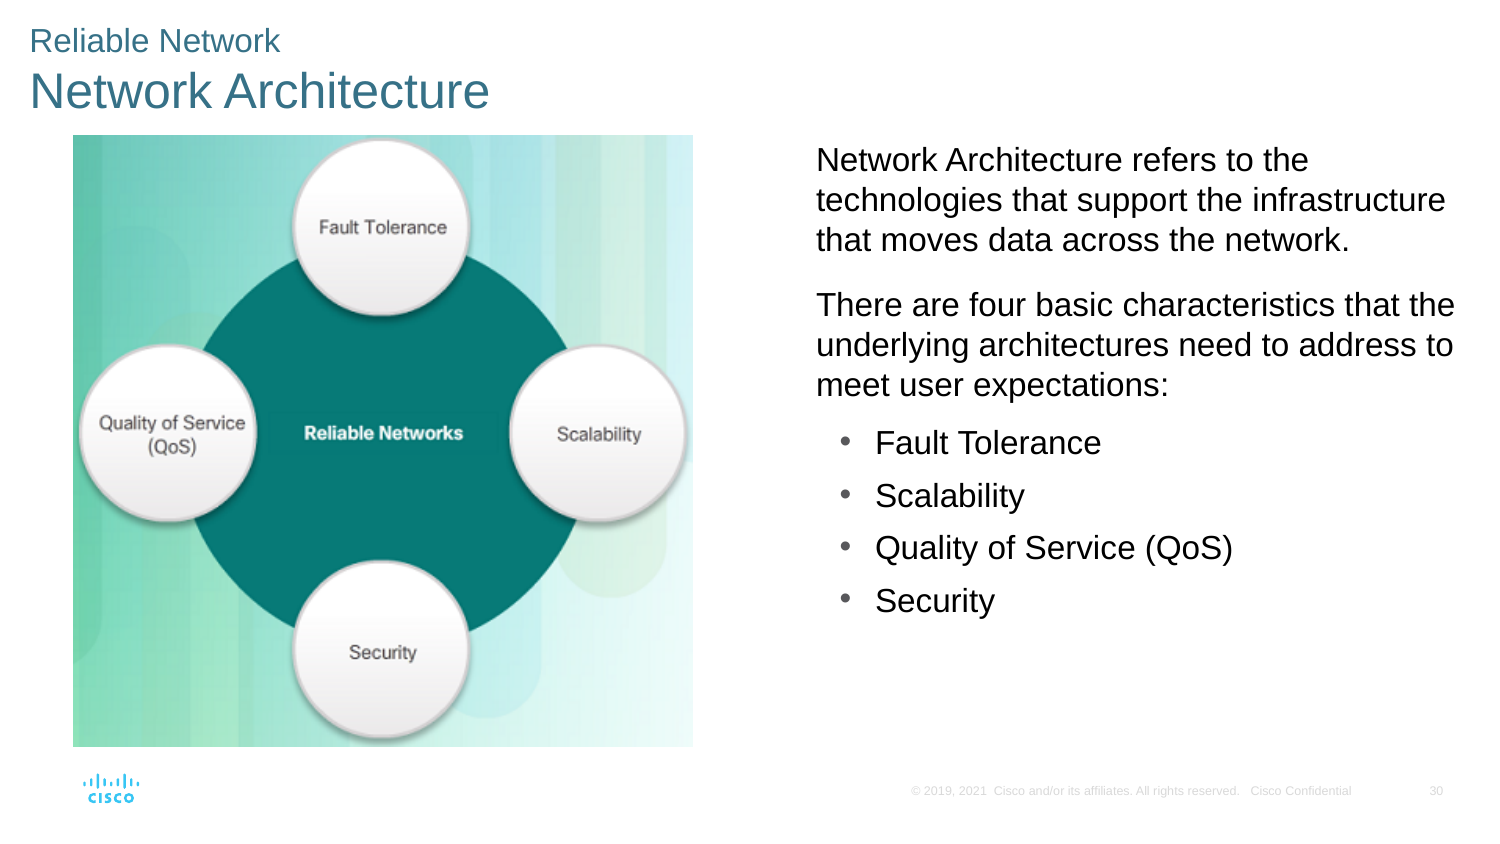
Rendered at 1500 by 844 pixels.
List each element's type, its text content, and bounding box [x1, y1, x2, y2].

picture [73, 134, 693, 747]
title Reliable Network Network Architecture [14, 6, 1500, 131]
list Network Architecture refers to the technologies that support the infrastructure that moves data across the network. There are four basic characteristics that the underlying architectures need to address to meet user expectations: Fault Tolerance Scalability Quality of Service (QoS) Security [801, 68, 1489, 737]
